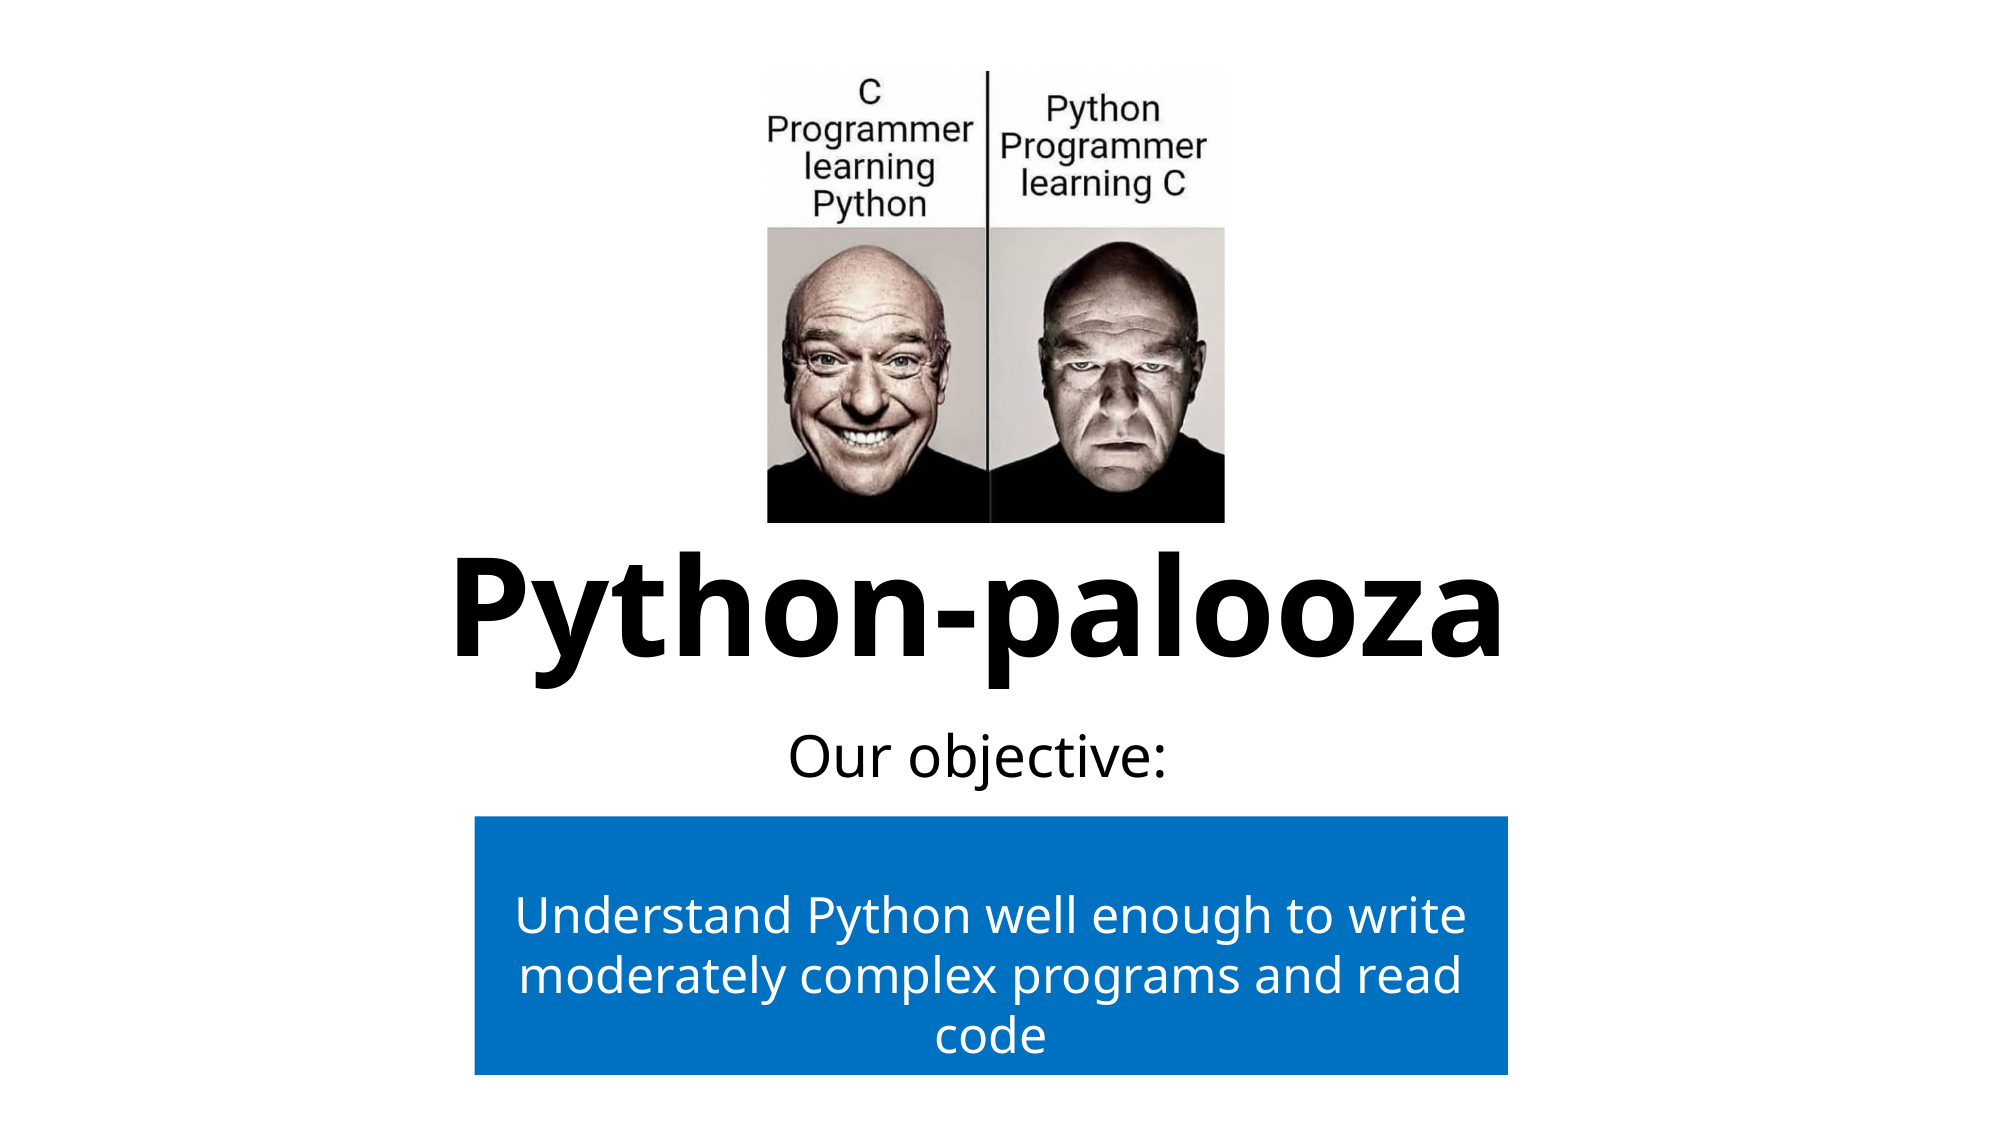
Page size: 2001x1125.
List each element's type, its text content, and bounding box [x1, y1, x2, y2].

picture [767, 71, 1225, 523]
text_box Our objective: [477, 711, 1478, 797]
text_box Understand Python well enough to write moderately complex programs and read code [474, 816, 1508, 1075]
text_box Python-palooza [41, 511, 1914, 692]
